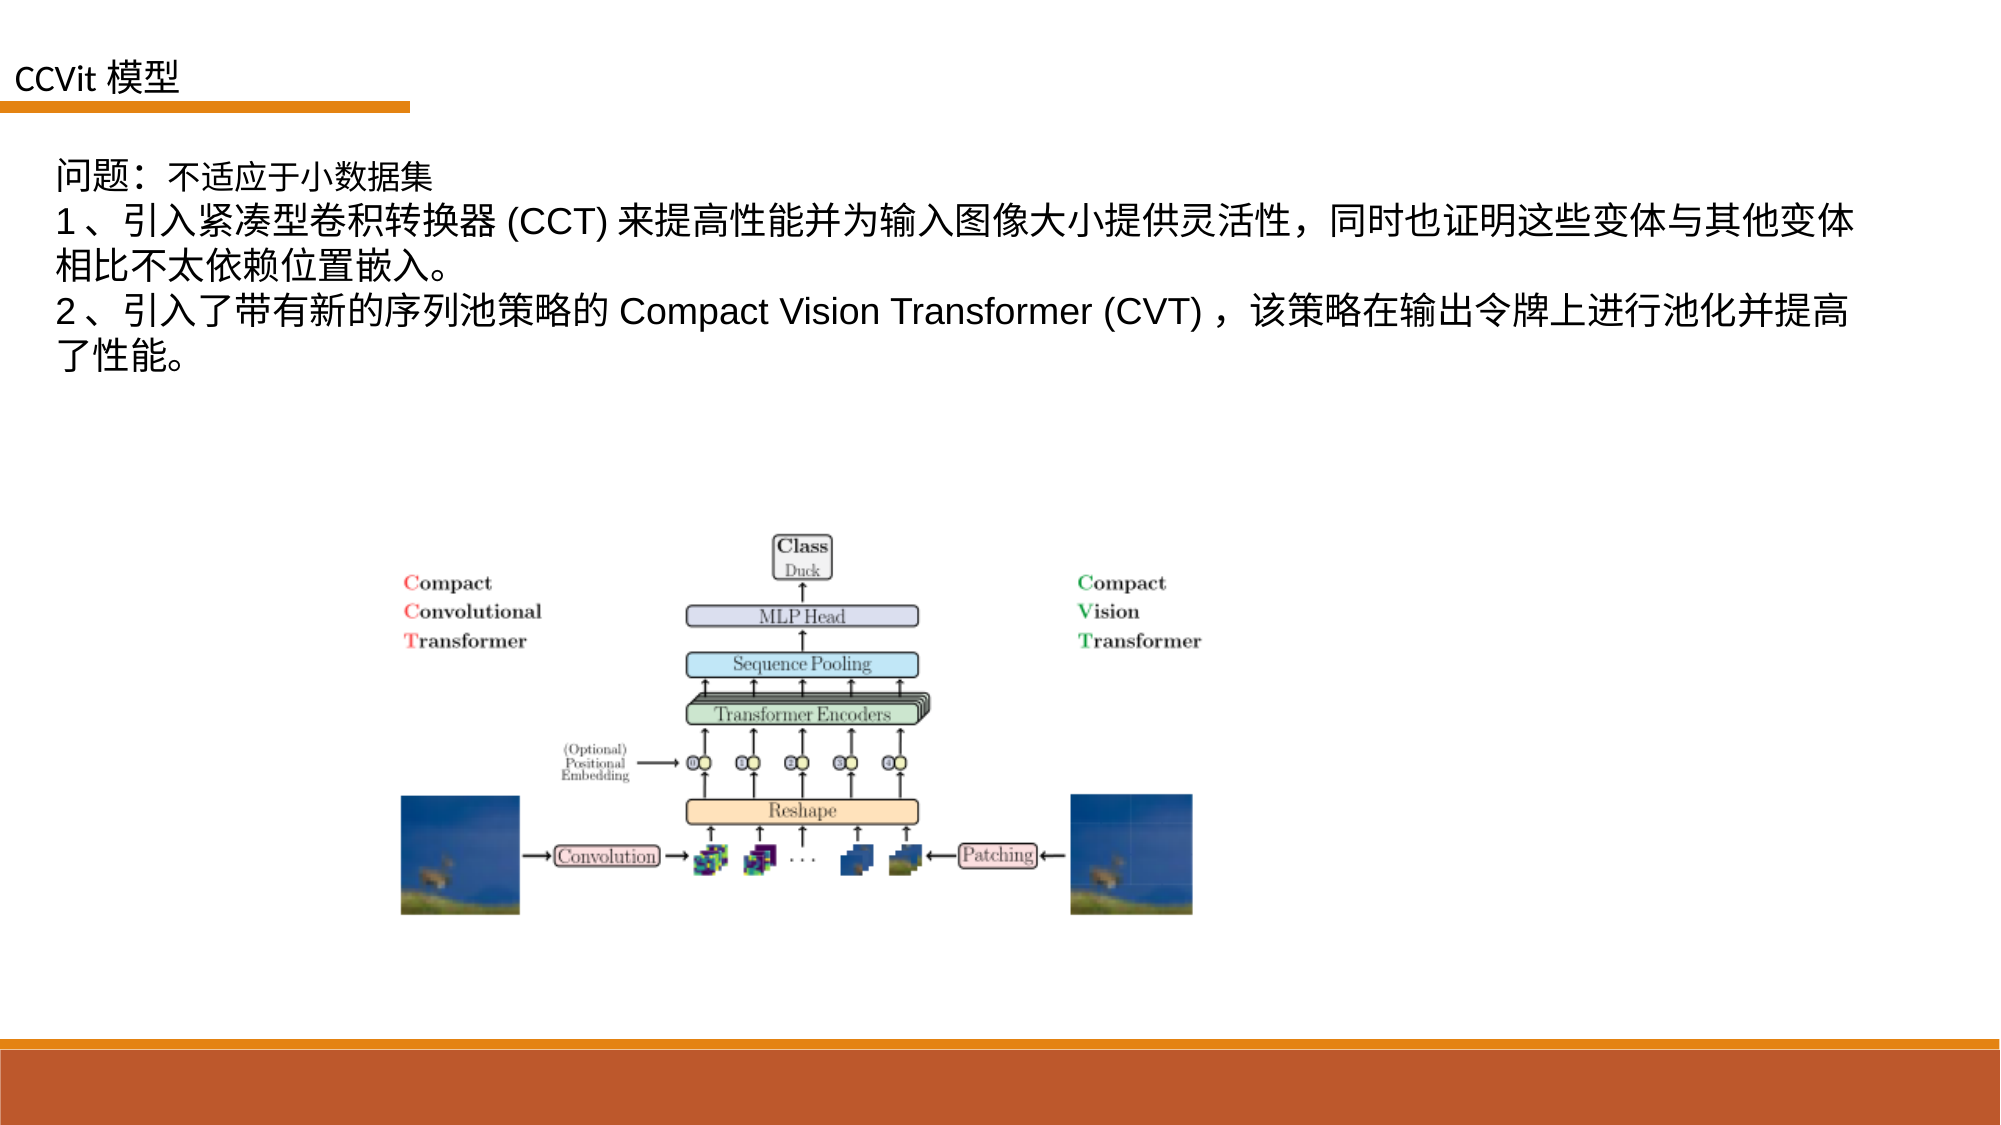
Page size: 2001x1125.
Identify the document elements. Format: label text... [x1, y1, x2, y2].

text_box 问题：不适应于小数据集 1、引入紧凑型卷积转换器(CCT)来提高性能并为输入图像大小提供灵活性，同时也证明这些变体与其他变体相比不太依赖位置嵌入。 2、引入了带有新的序列池策略的Compact Vision Transformer (CVT)，该策略在输出令牌上进行池化并提高了性能。 [40, 144, 1892, 384]
text_box CCVit模型 [0, 46, 411, 106]
picture [358, 470, 1268, 959]
